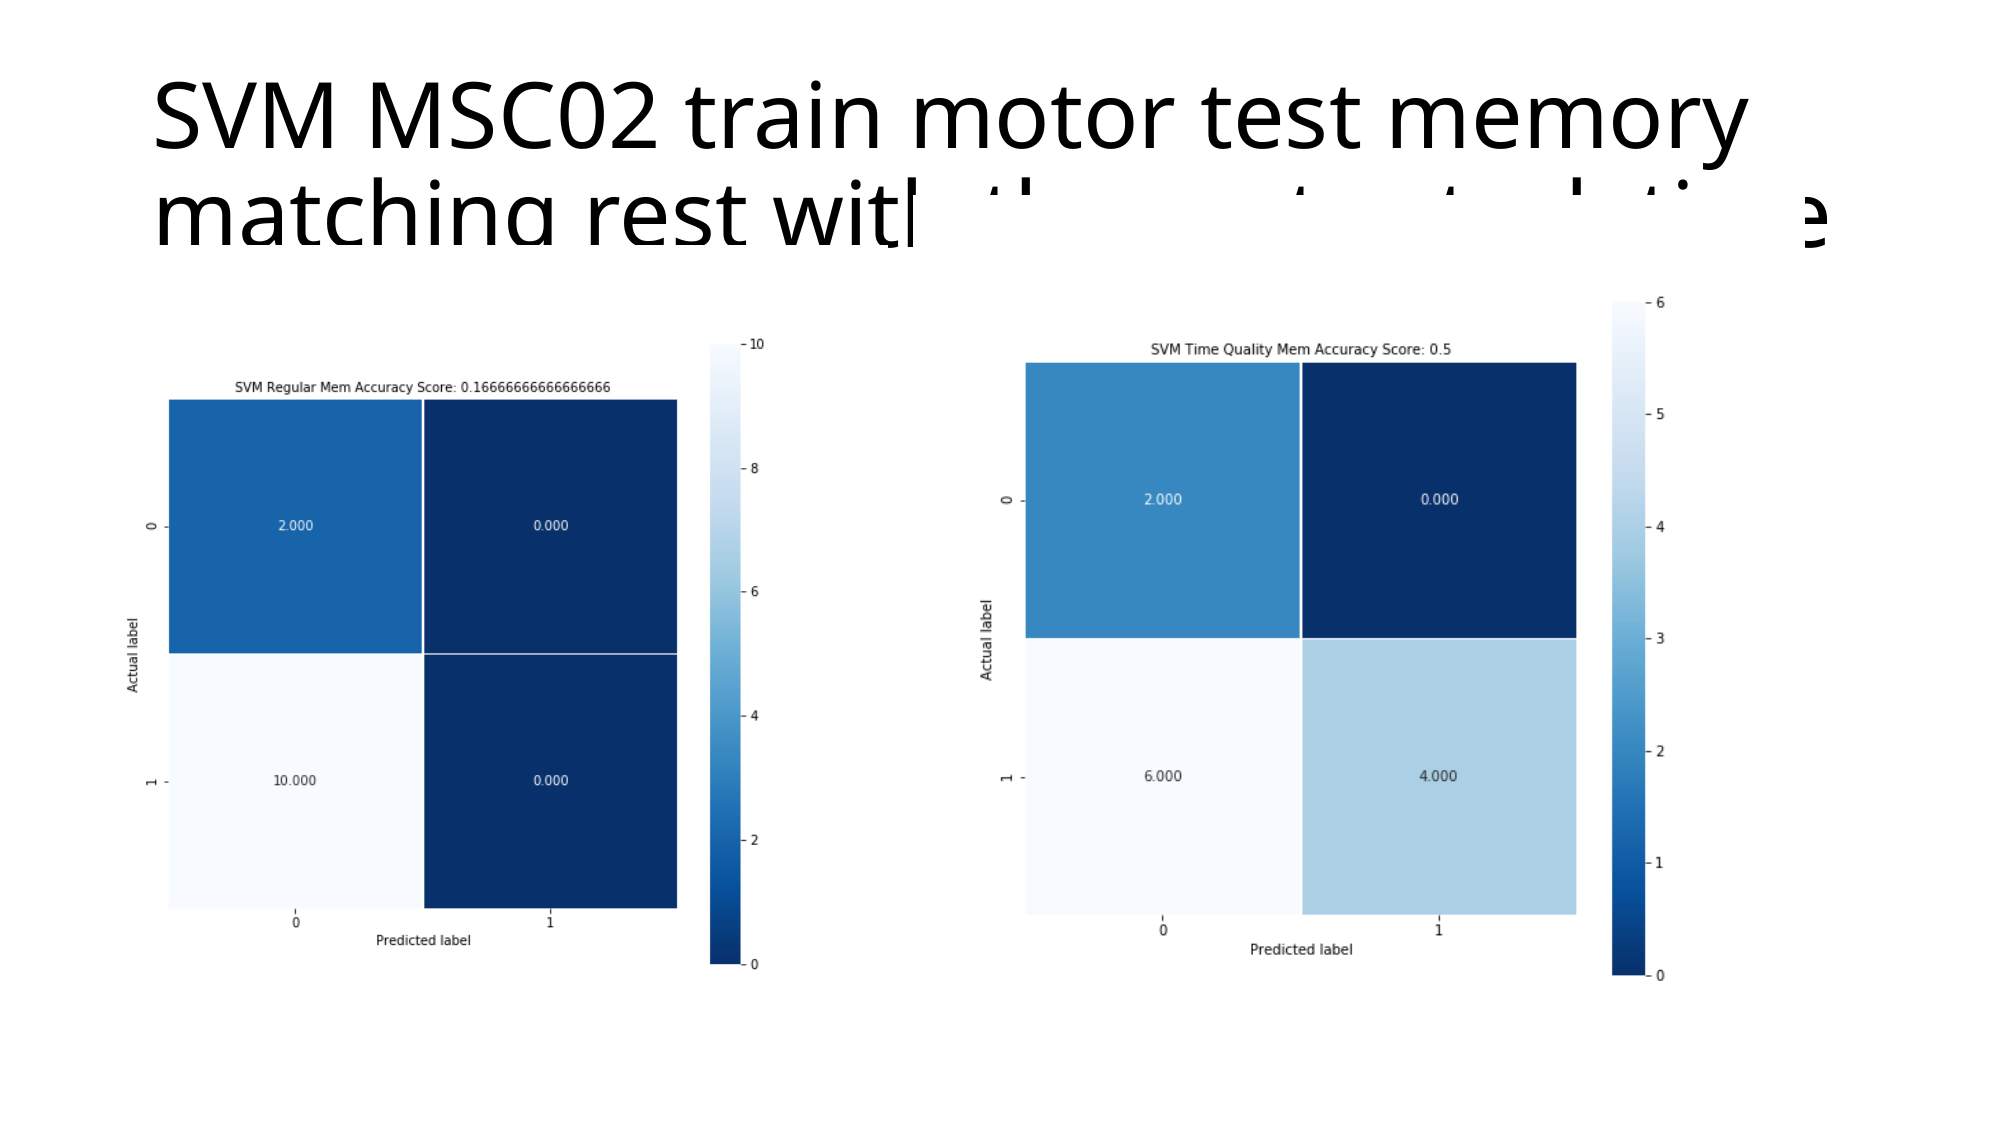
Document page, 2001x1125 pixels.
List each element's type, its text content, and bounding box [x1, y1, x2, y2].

picture [65, 245, 888, 1067]
title SVM MSC02 train motor test memory matching rest with the motor task time [137, 59, 1863, 278]
picture [913, 195, 1805, 1087]
